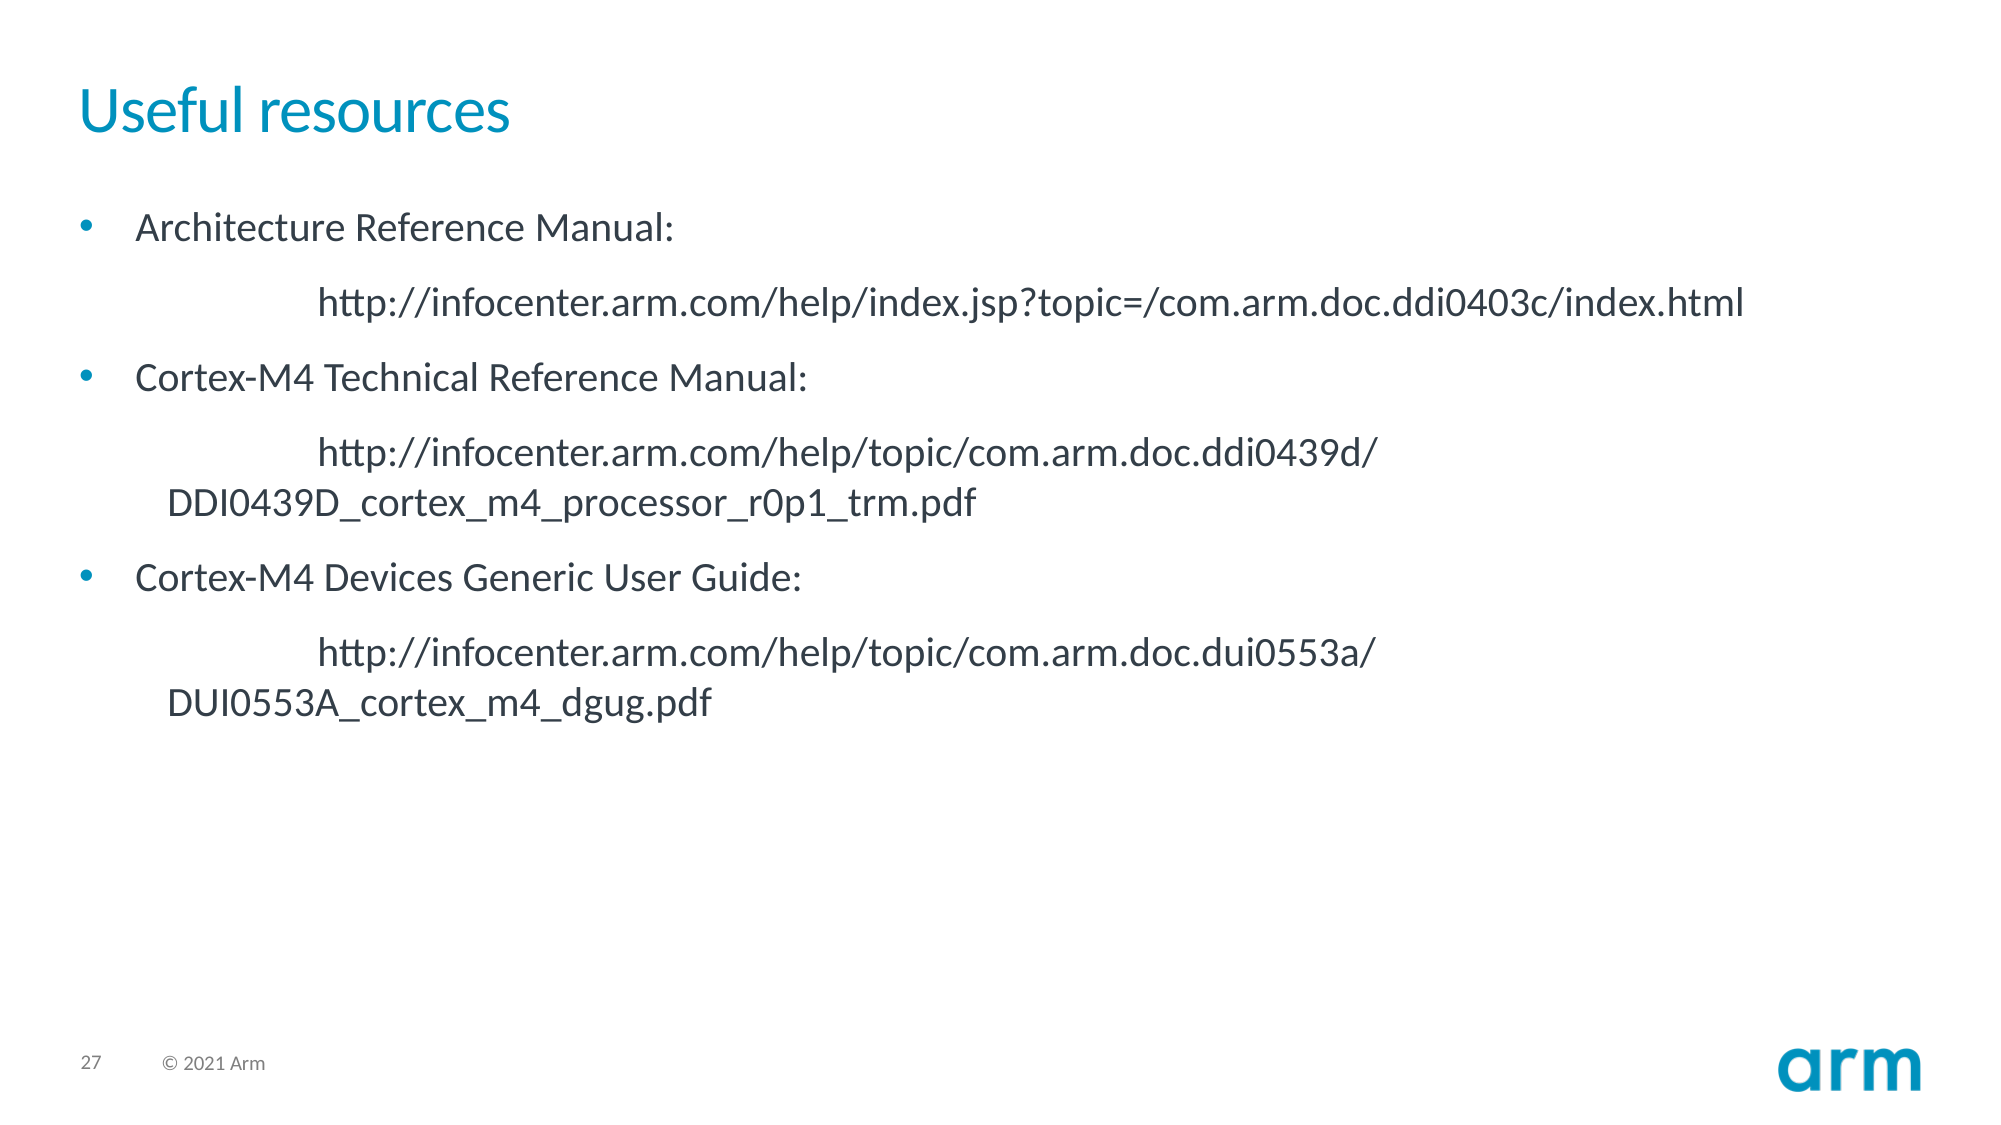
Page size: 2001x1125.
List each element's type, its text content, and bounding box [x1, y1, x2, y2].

list Architecture Reference Manual: http://infocenter.arm.com/help/index.jsp?topic=/com.arm.doc.ddi0403c/index.html Cortex-M4 Technical Reference Manual: http://infocenter.arm.com/help/topic/com.arm.doc.ddi0439d/DDI0439D_cortex_m4_processor_r0p1_trm.pdf Cortex-M4 Devices Generic User Guide: http://infocenter.arm.com/help/topic/com.arm.doc.dui0553a/DUI0553A_cortex_m4_dgug.pdf [79, 200, 1910, 968]
title Useful resources [78, 78, 1922, 186]
picture [1777, 1047, 1922, 1093]
